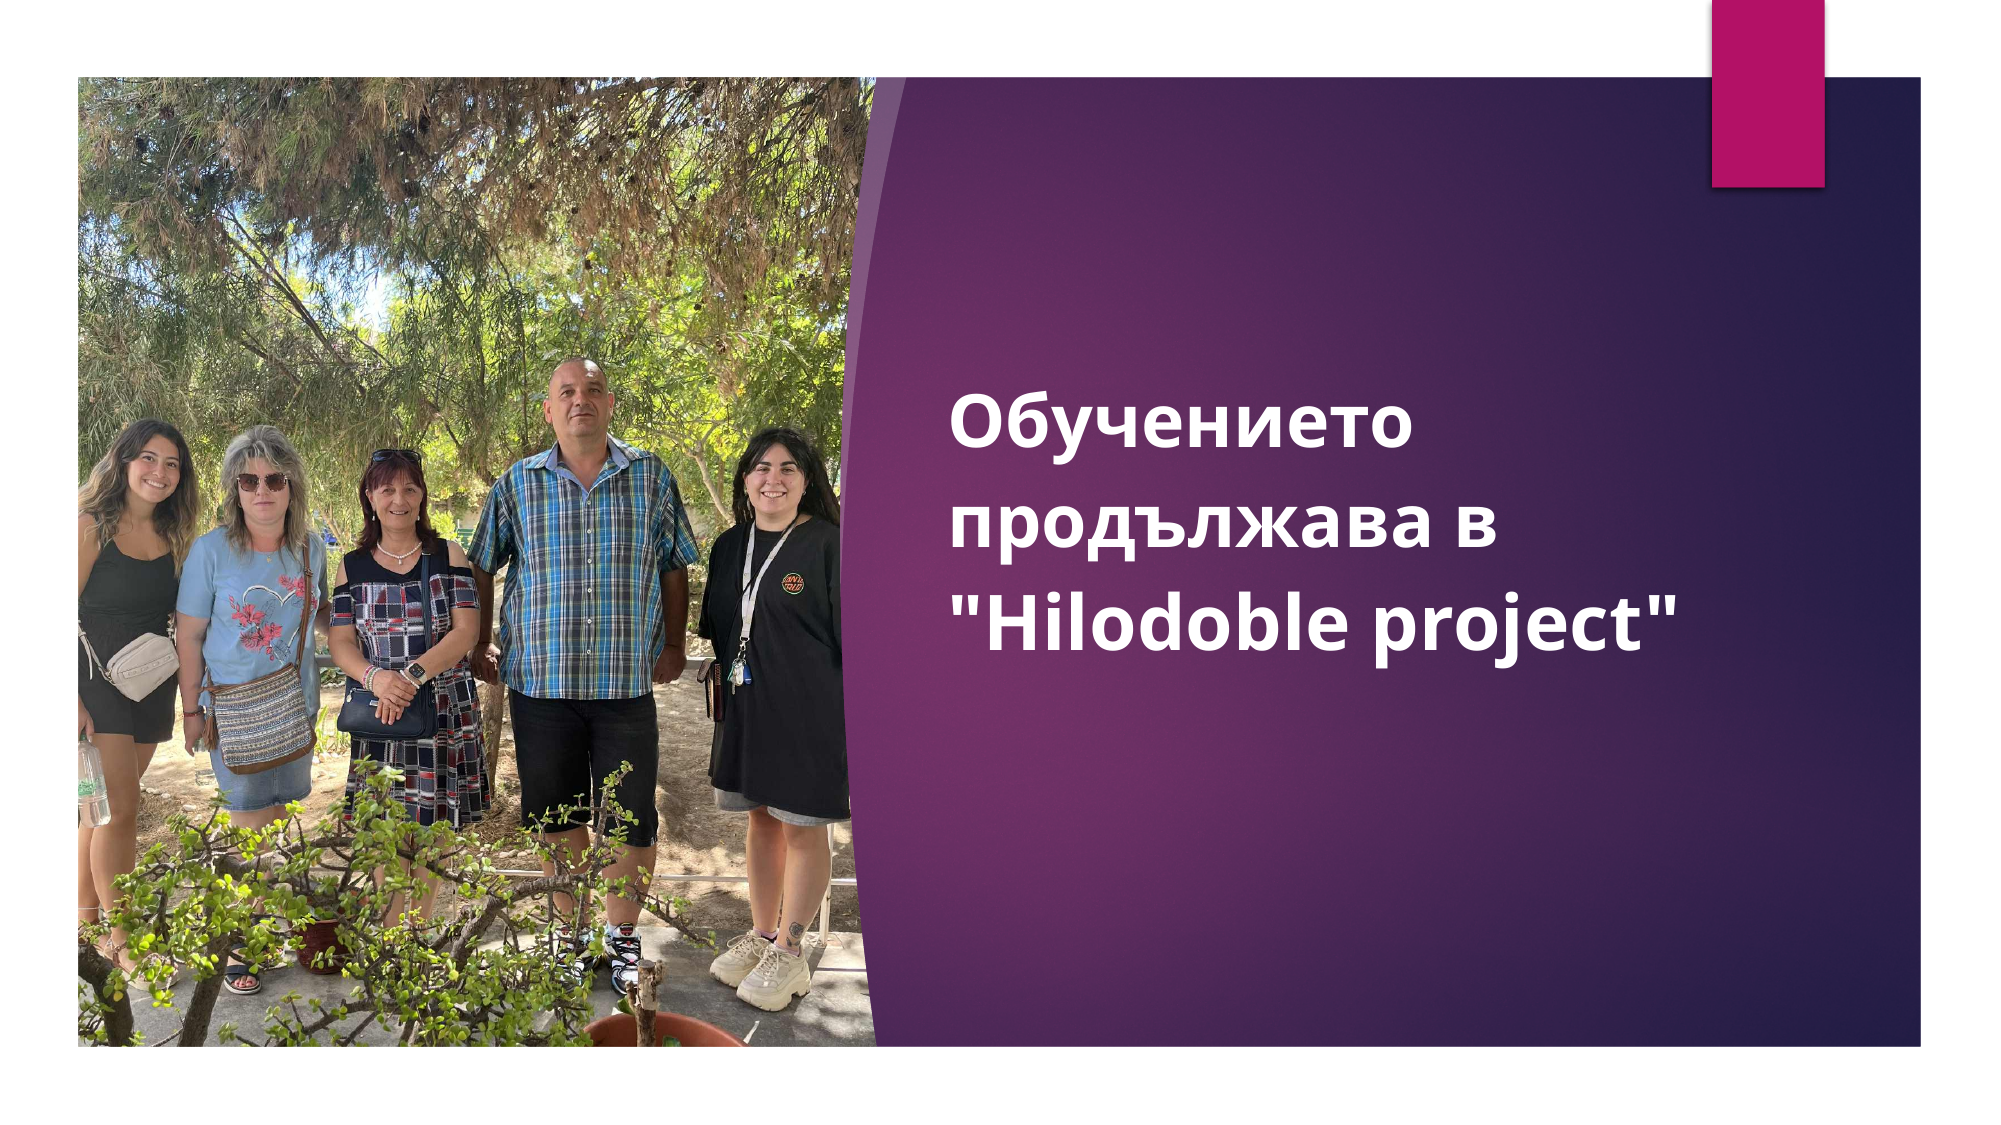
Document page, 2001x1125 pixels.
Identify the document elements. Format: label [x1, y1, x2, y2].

picture [69, 65, 879, 1060]
text_box [0, 0, 2000, 1125]
